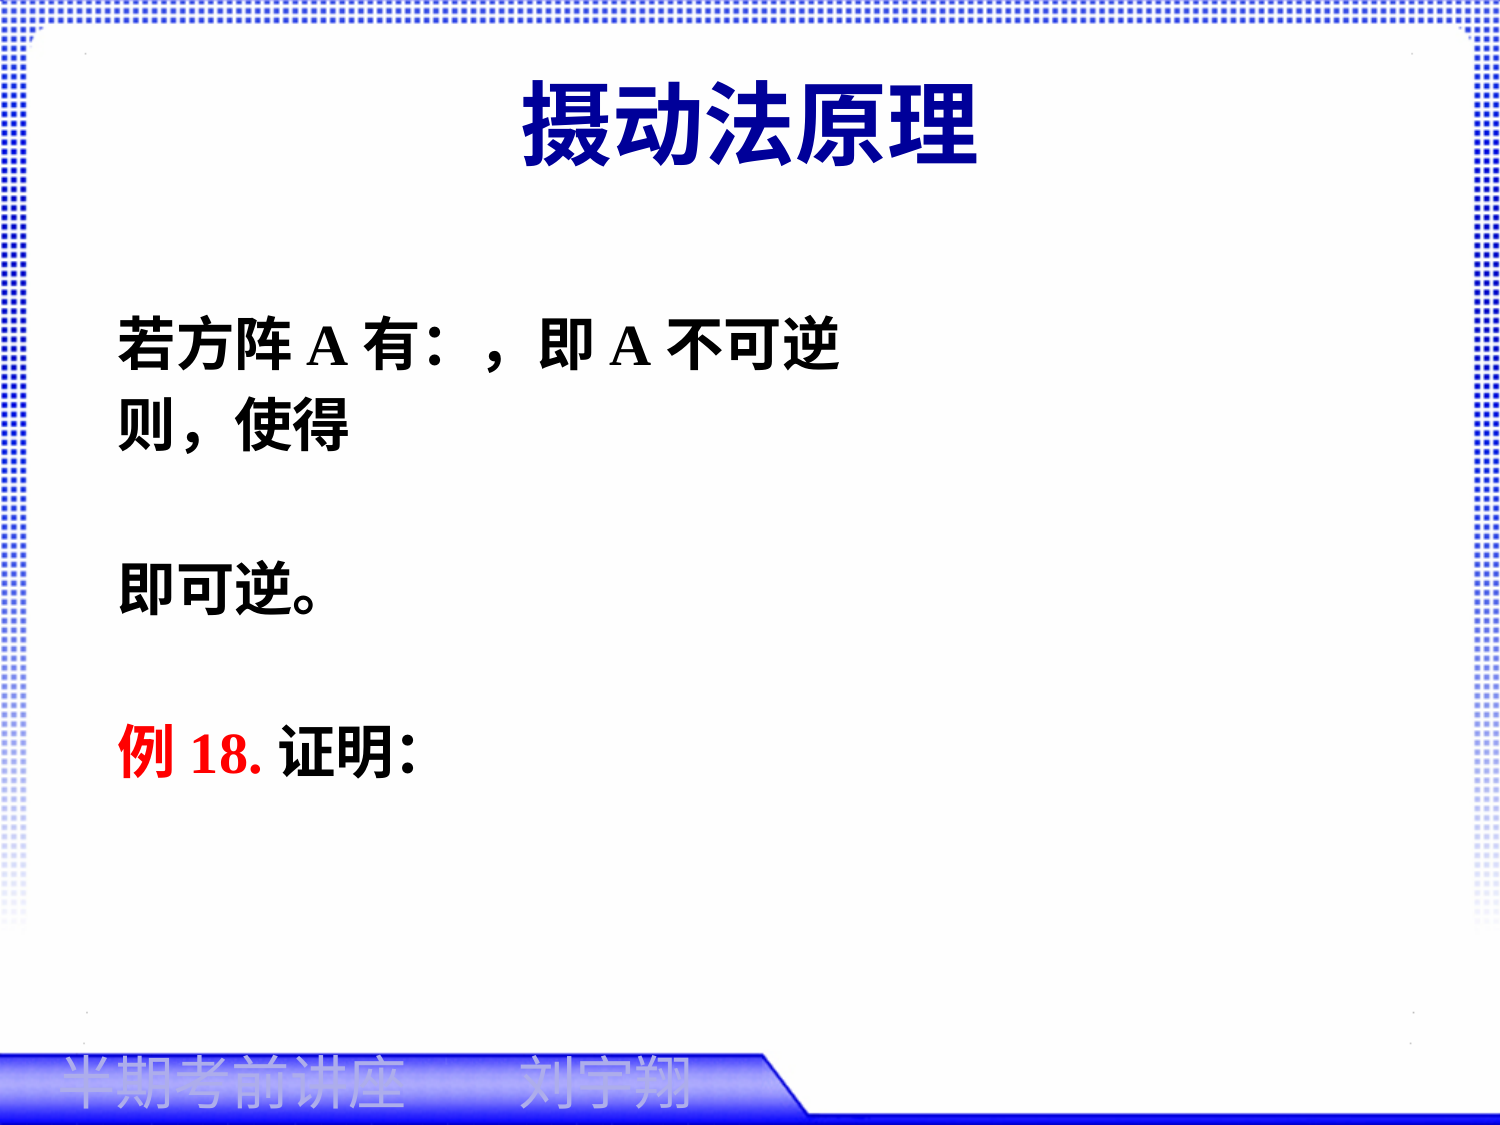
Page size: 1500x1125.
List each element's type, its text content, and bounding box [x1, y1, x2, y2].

picture [0, 0, 1500, 1125]
text_box 半期考前讲座 [17, 1039, 446, 1125]
title 摄动法原理 [103, 59, 1397, 278]
text_box 刘宇翔 [502, 1038, 708, 1124]
